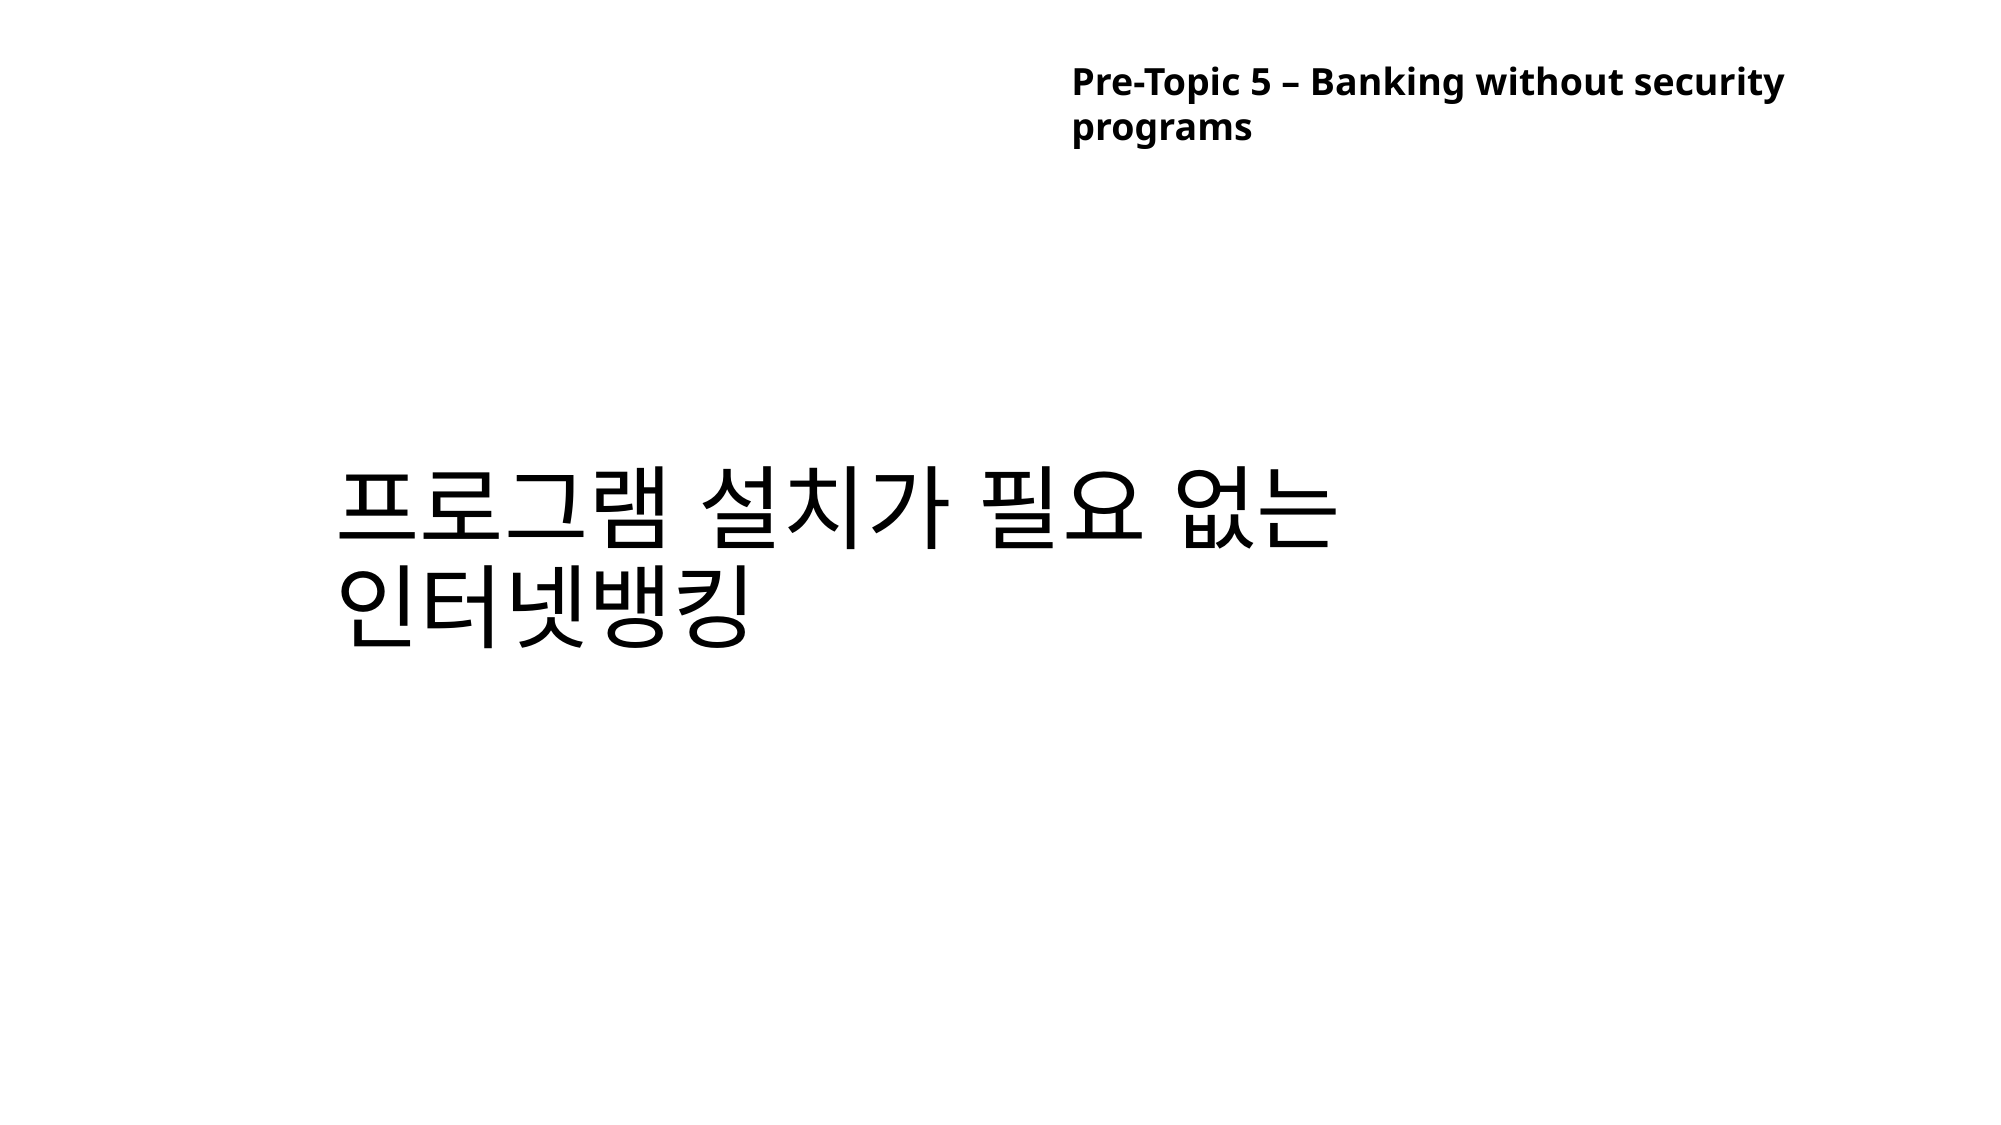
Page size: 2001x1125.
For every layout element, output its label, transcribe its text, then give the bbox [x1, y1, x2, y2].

text_box Pre-Topic 5 – Banking without security programs [1056, 50, 1986, 156]
title 프로그램 설치가 필요 없는 인터넷뱅킹 [315, 413, 1685, 712]
